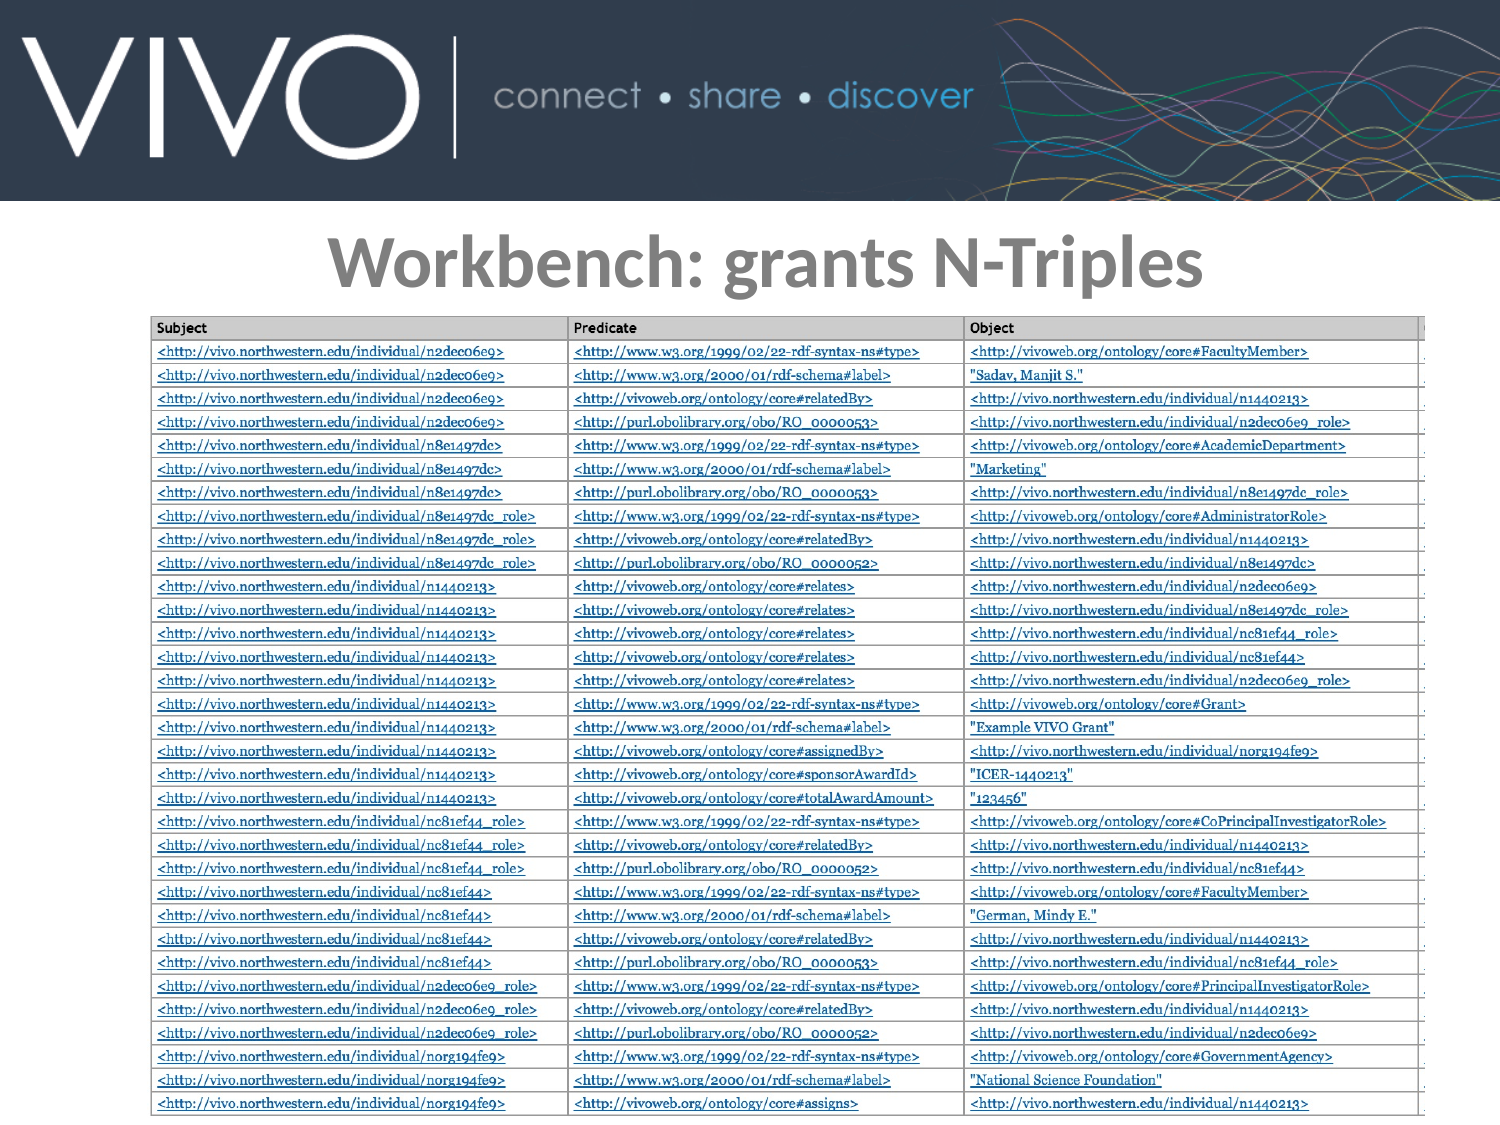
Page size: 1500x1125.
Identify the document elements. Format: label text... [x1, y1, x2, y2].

picture [147, 309, 1426, 1125]
picture [0, 0, 1500, 202]
title Workbench: grants N-Triples [108, 230, 1425, 285]
